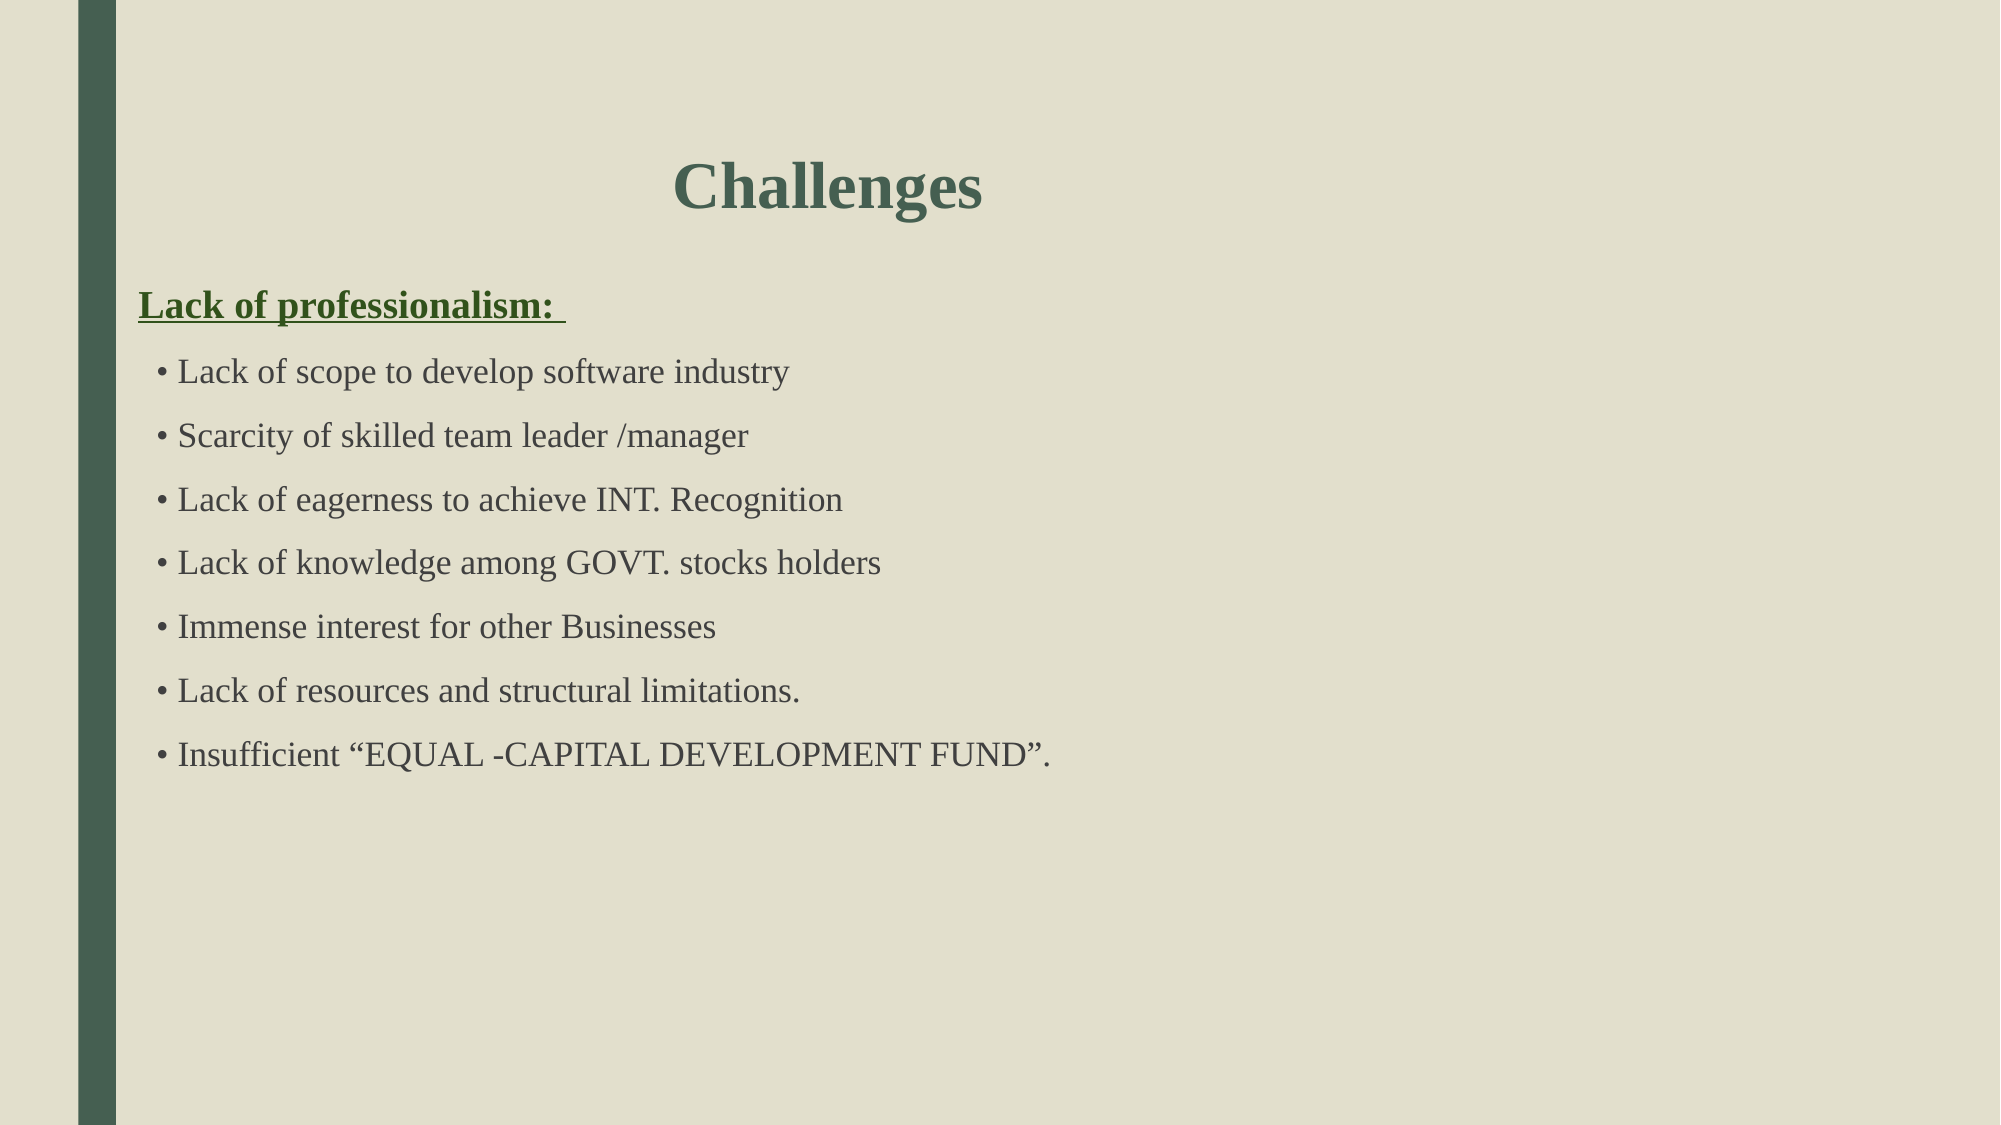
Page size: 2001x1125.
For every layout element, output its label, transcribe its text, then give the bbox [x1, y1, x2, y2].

list Lack of professionalism: • Lack of scope to develop software industry • Scarcity of skilled team leader /manager • Lack of eagerness to achieve INT. Recognition • Lack of knowledge among GOVT. stocks holders • Immense interest for other Businesses • Lack of resources and structural limitations. • Insufficient “EQUAL -CAPITAL DEVELOPMENT FUND”. [123, 274, 1377, 783]
title Challenges [123, 99, 1534, 275]
